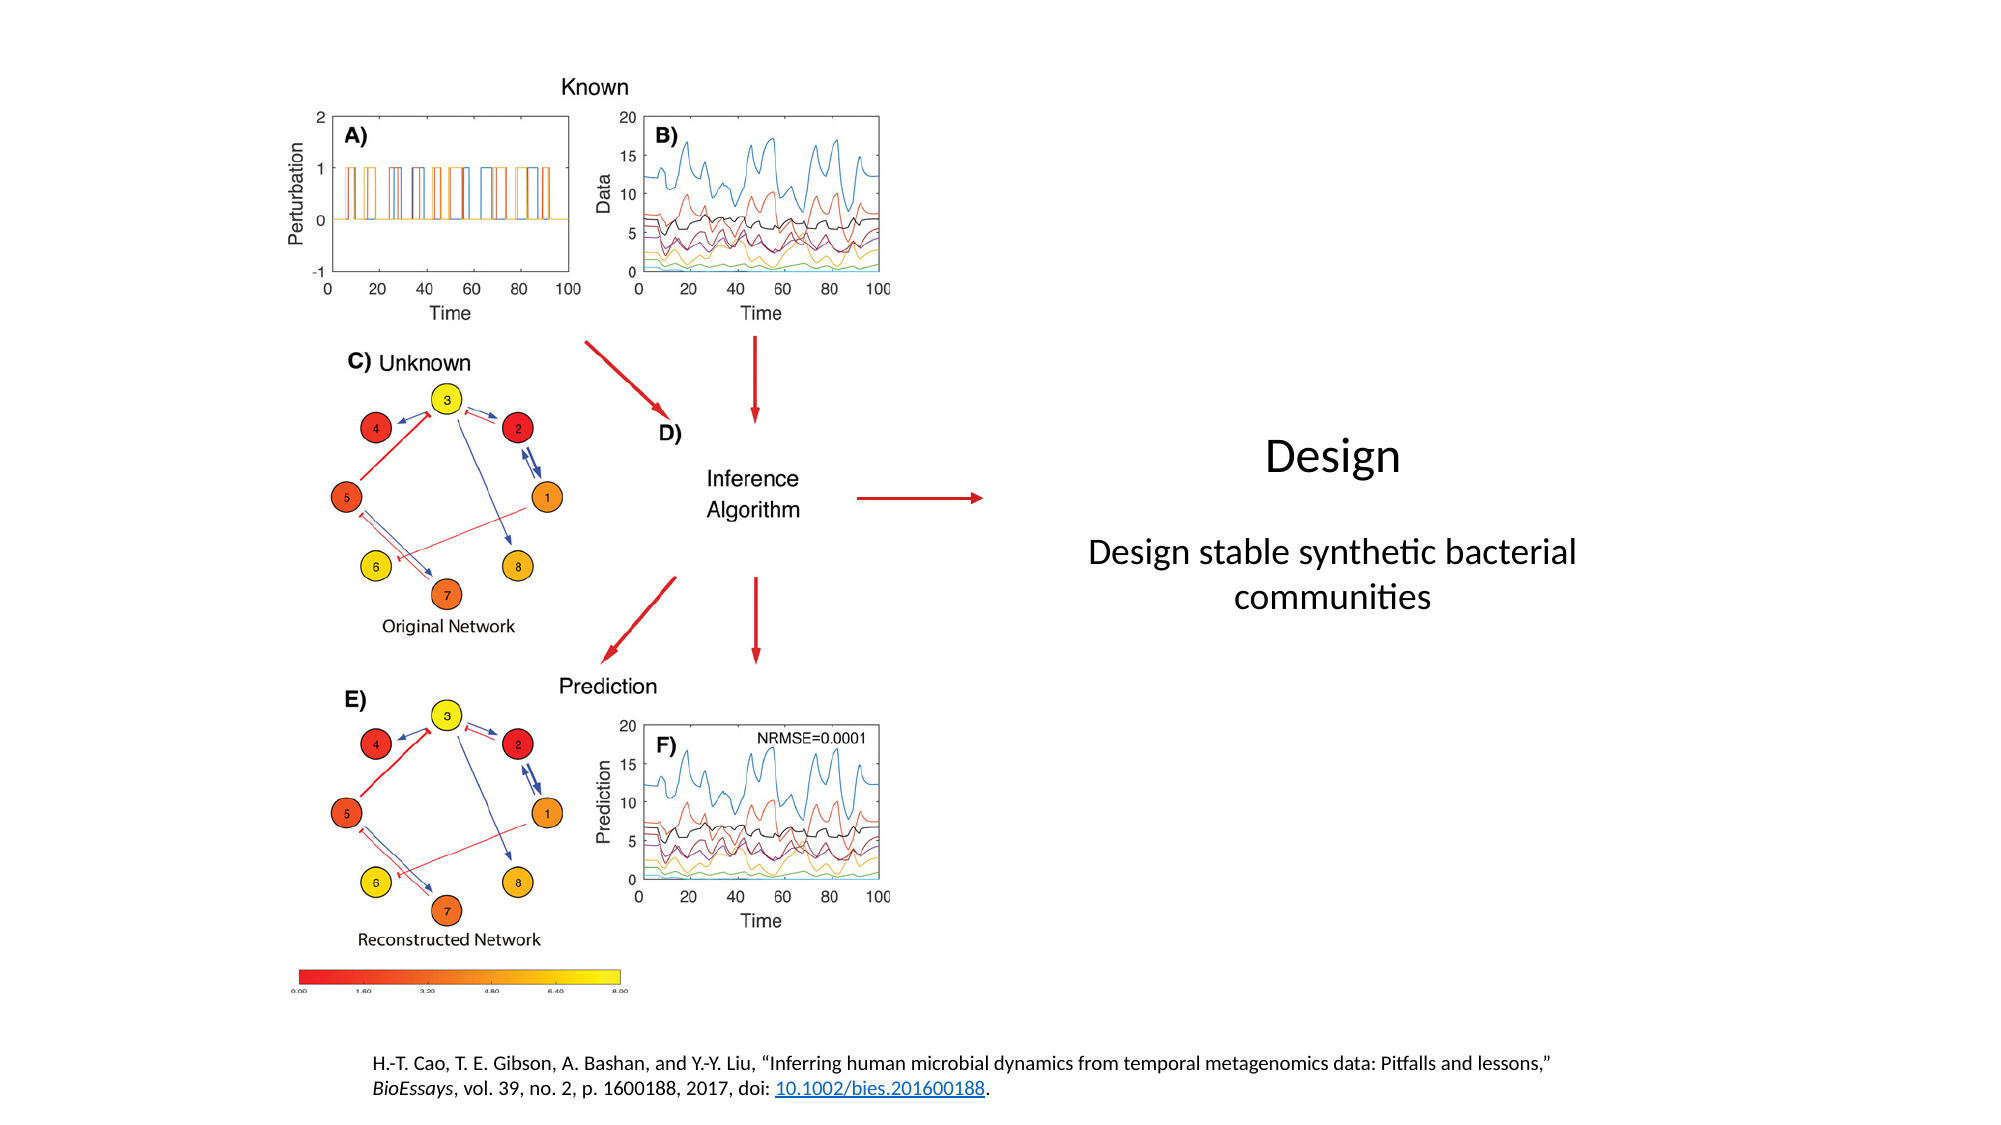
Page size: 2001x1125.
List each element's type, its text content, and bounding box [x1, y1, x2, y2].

text_box H.-T. Cao, T. E. Gibson, A. Bashan, and Y.-Y. Liu, “Inferring human microbial dynamics from temporal metagenomics data: Pitfalls and lessons,” BioEssays, vol. 39, no. 2, p. 1600188, 2017, doi: 10.1002/bies.201600188. [357, 1041, 1592, 1107]
text_box Design Design stable synthetic bacterial communities [1053, 414, 1613, 625]
picture [288, 78, 890, 993]
